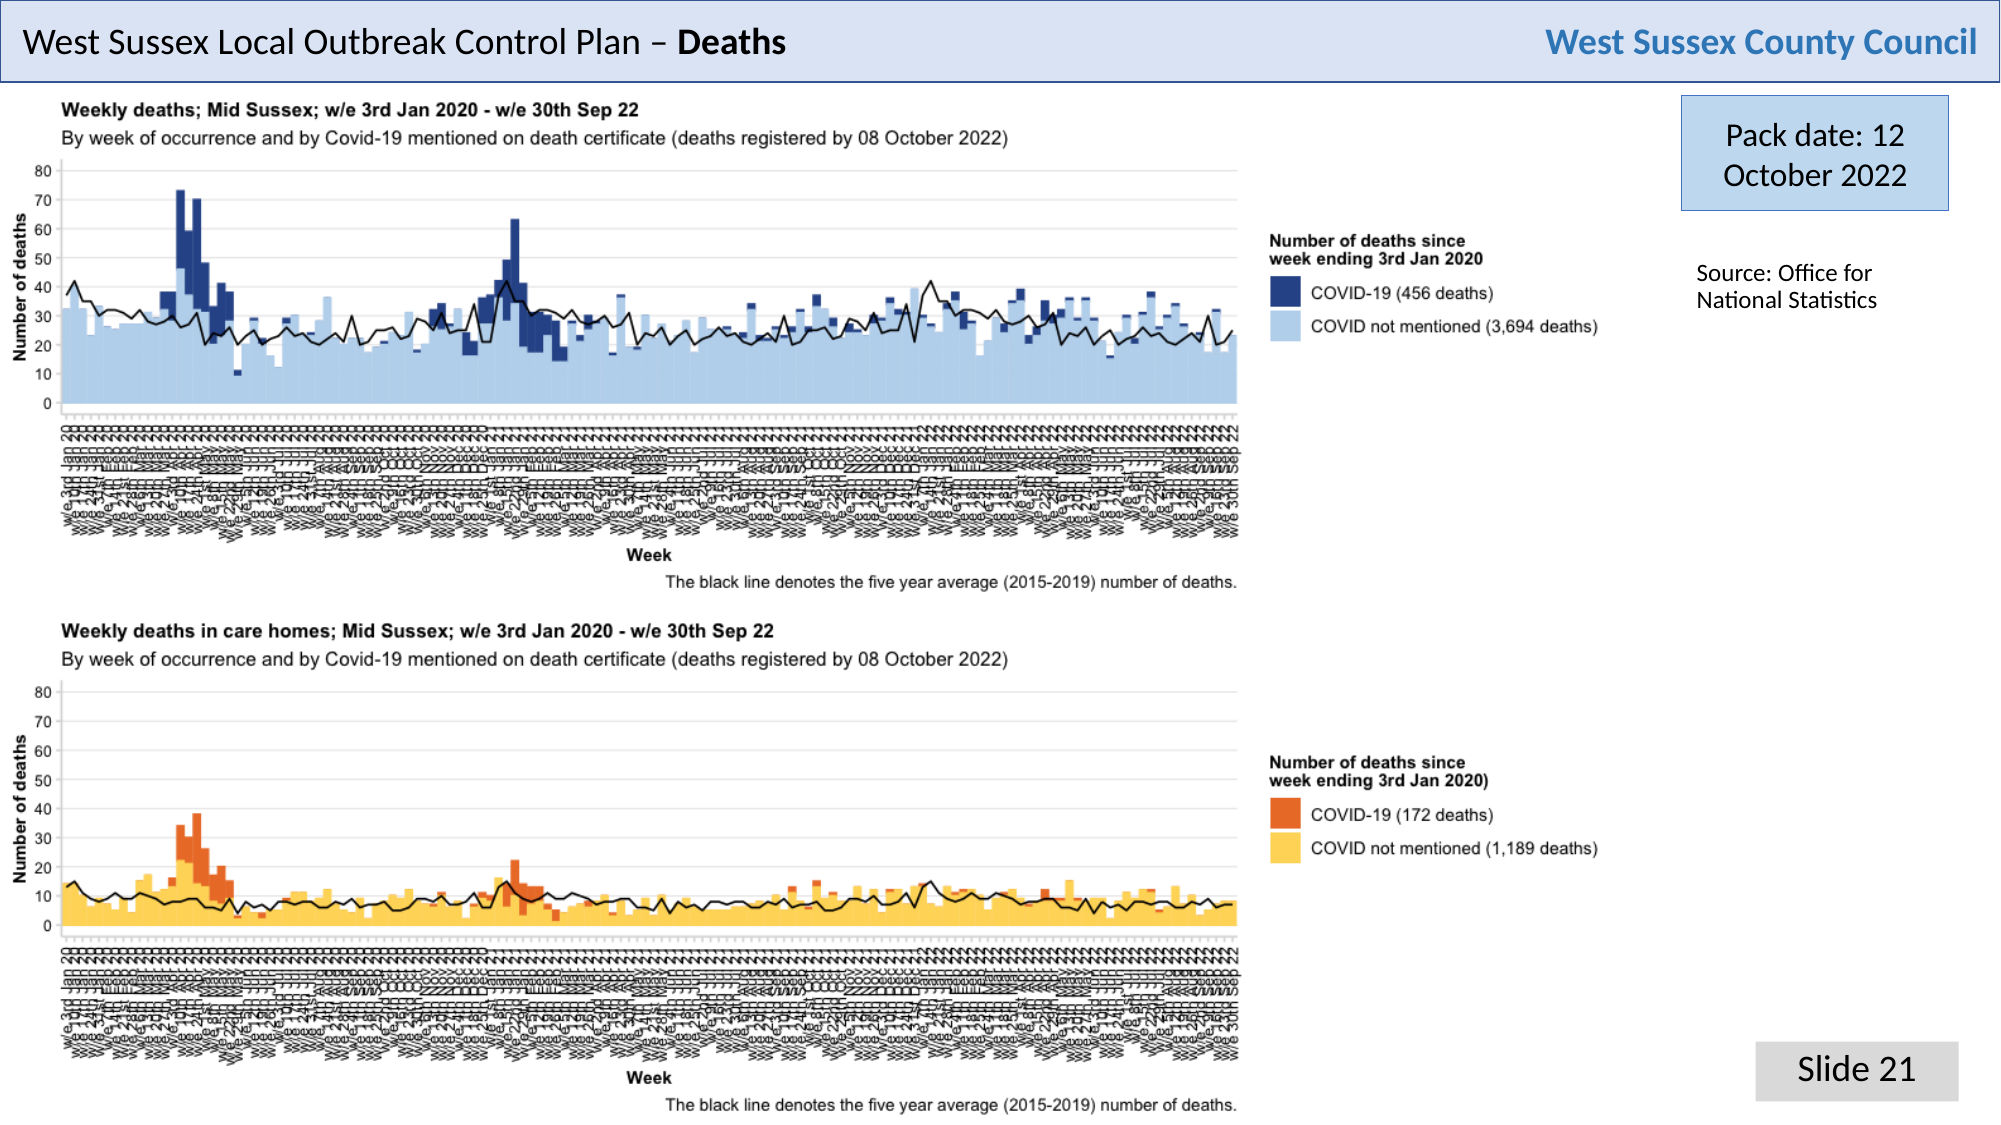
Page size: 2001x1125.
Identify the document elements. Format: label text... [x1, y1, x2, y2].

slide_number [1681, 95, 1949, 211]
picture [3, 91, 1619, 602]
list Slide 21 [1755, 1041, 1959, 1102]
list Source: Office for National Statistics [1681, 252, 1959, 289]
picture [3, 612, 1619, 1125]
